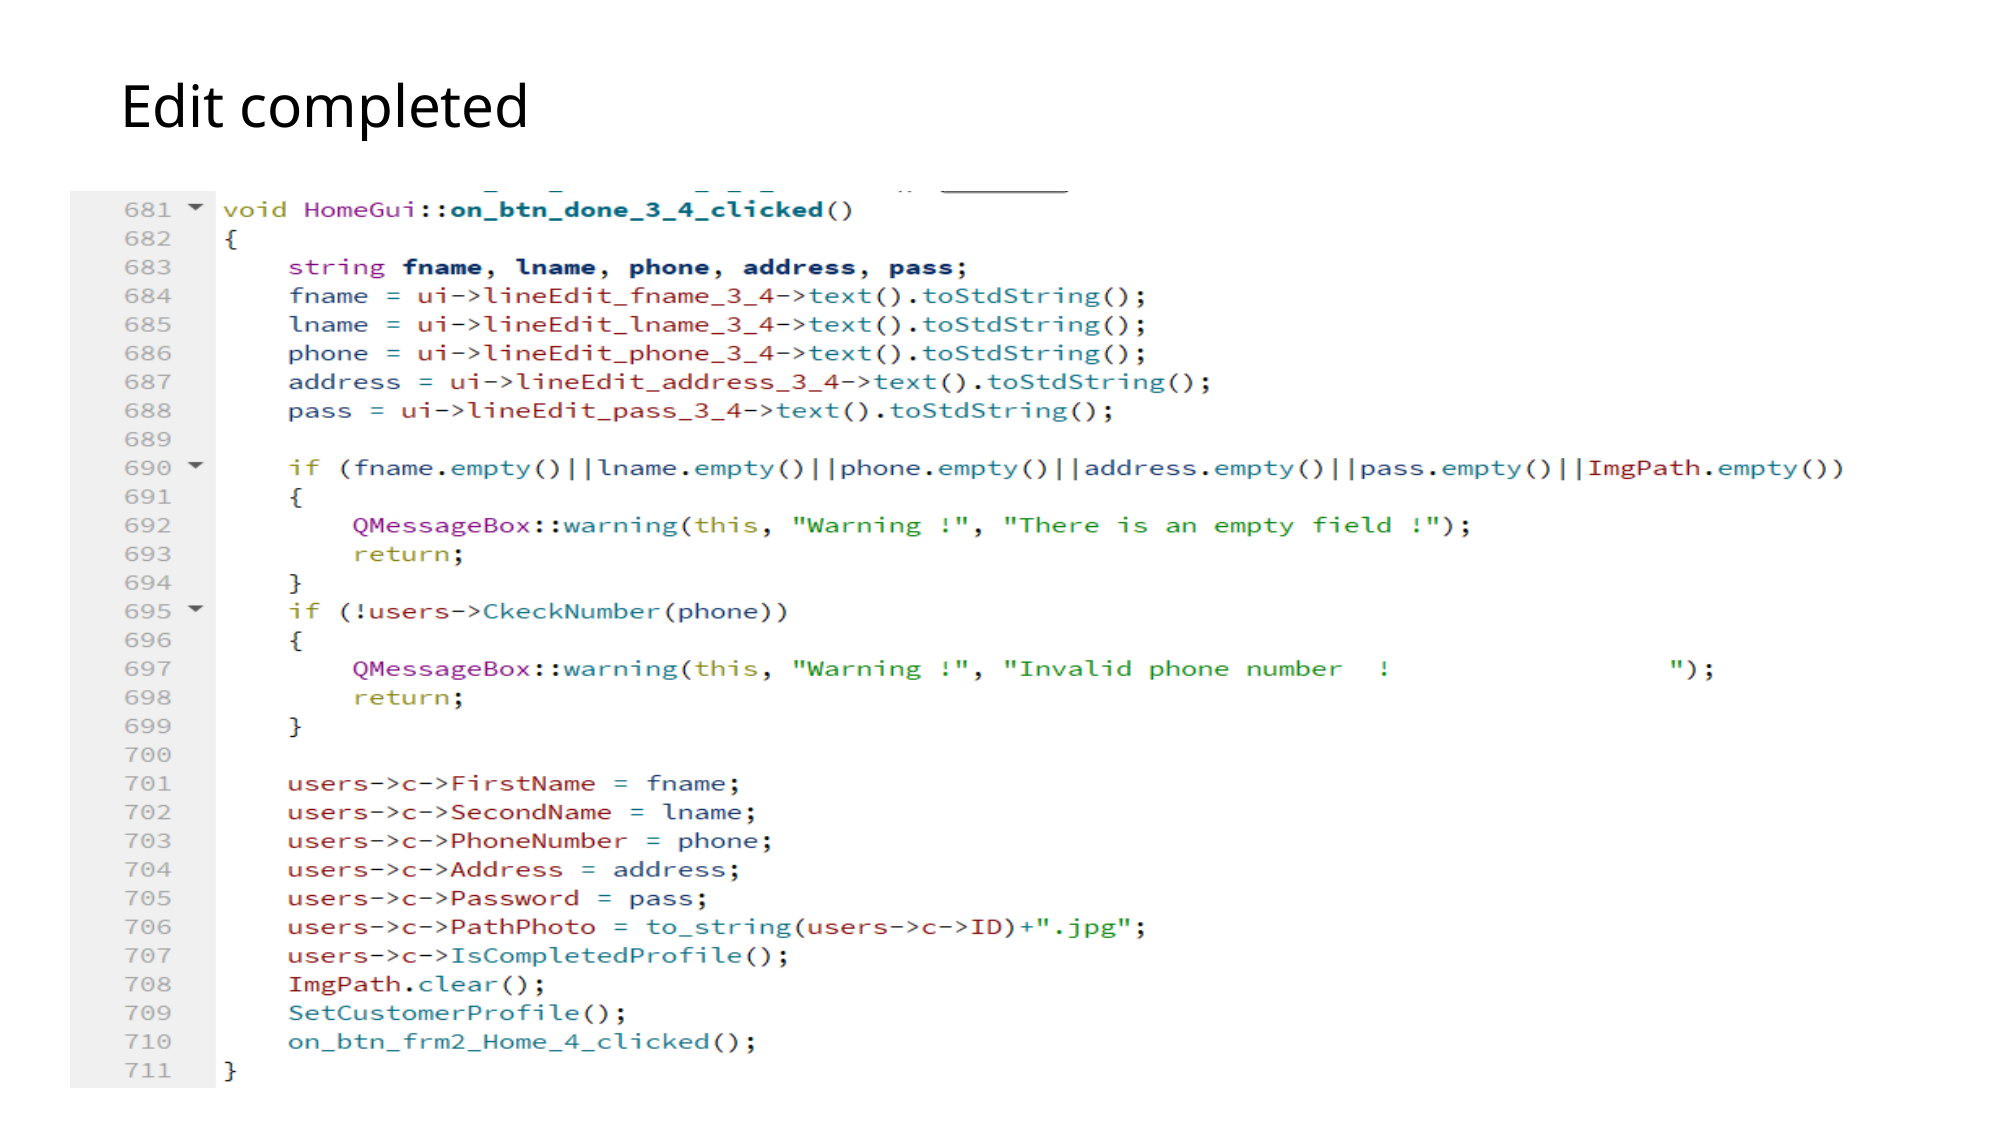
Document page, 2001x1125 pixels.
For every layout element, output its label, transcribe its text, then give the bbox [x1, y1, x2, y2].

picture [70, 191, 1930, 1088]
title Edit completed [105, 0, 627, 191]
